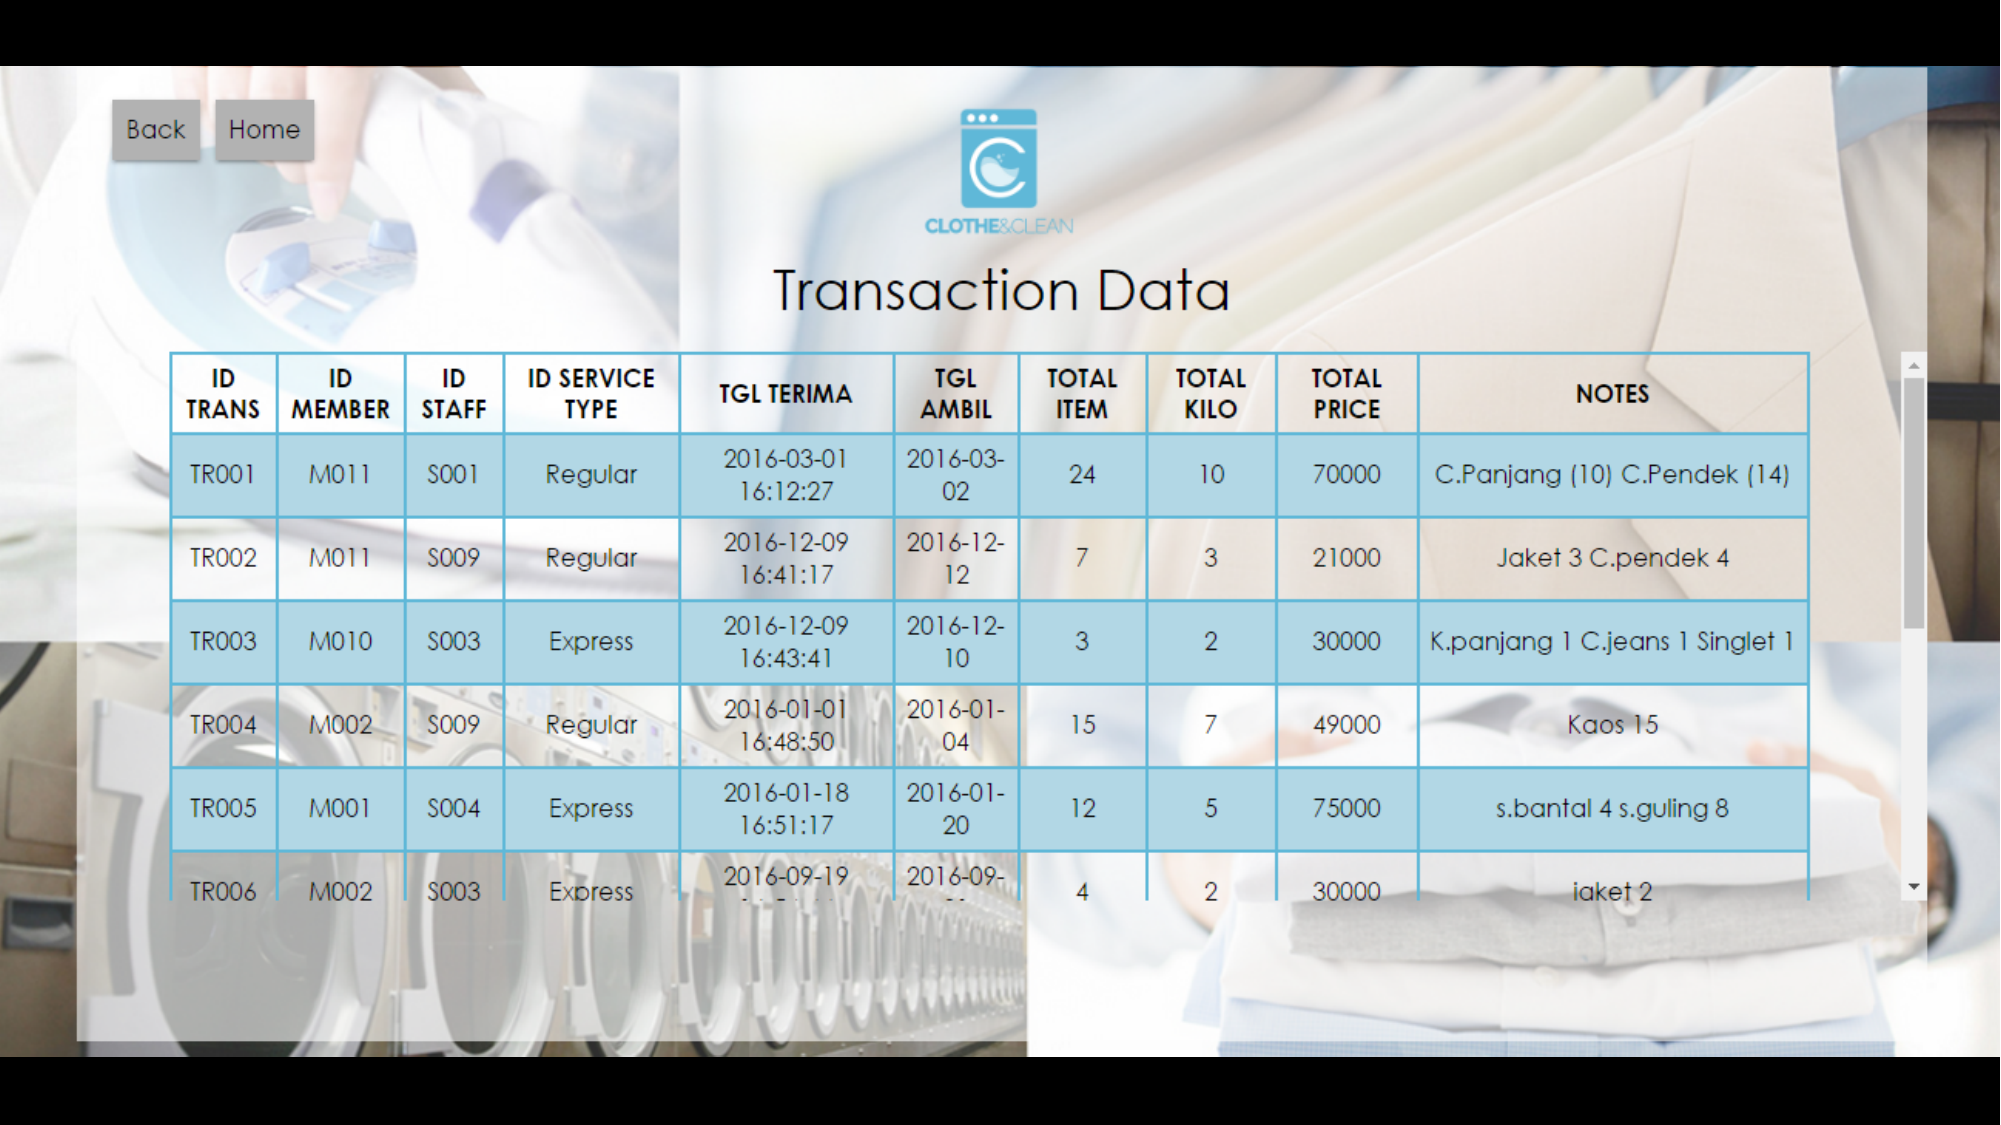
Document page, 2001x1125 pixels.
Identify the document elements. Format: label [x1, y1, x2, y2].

picture [0, 66, 2000, 1057]
